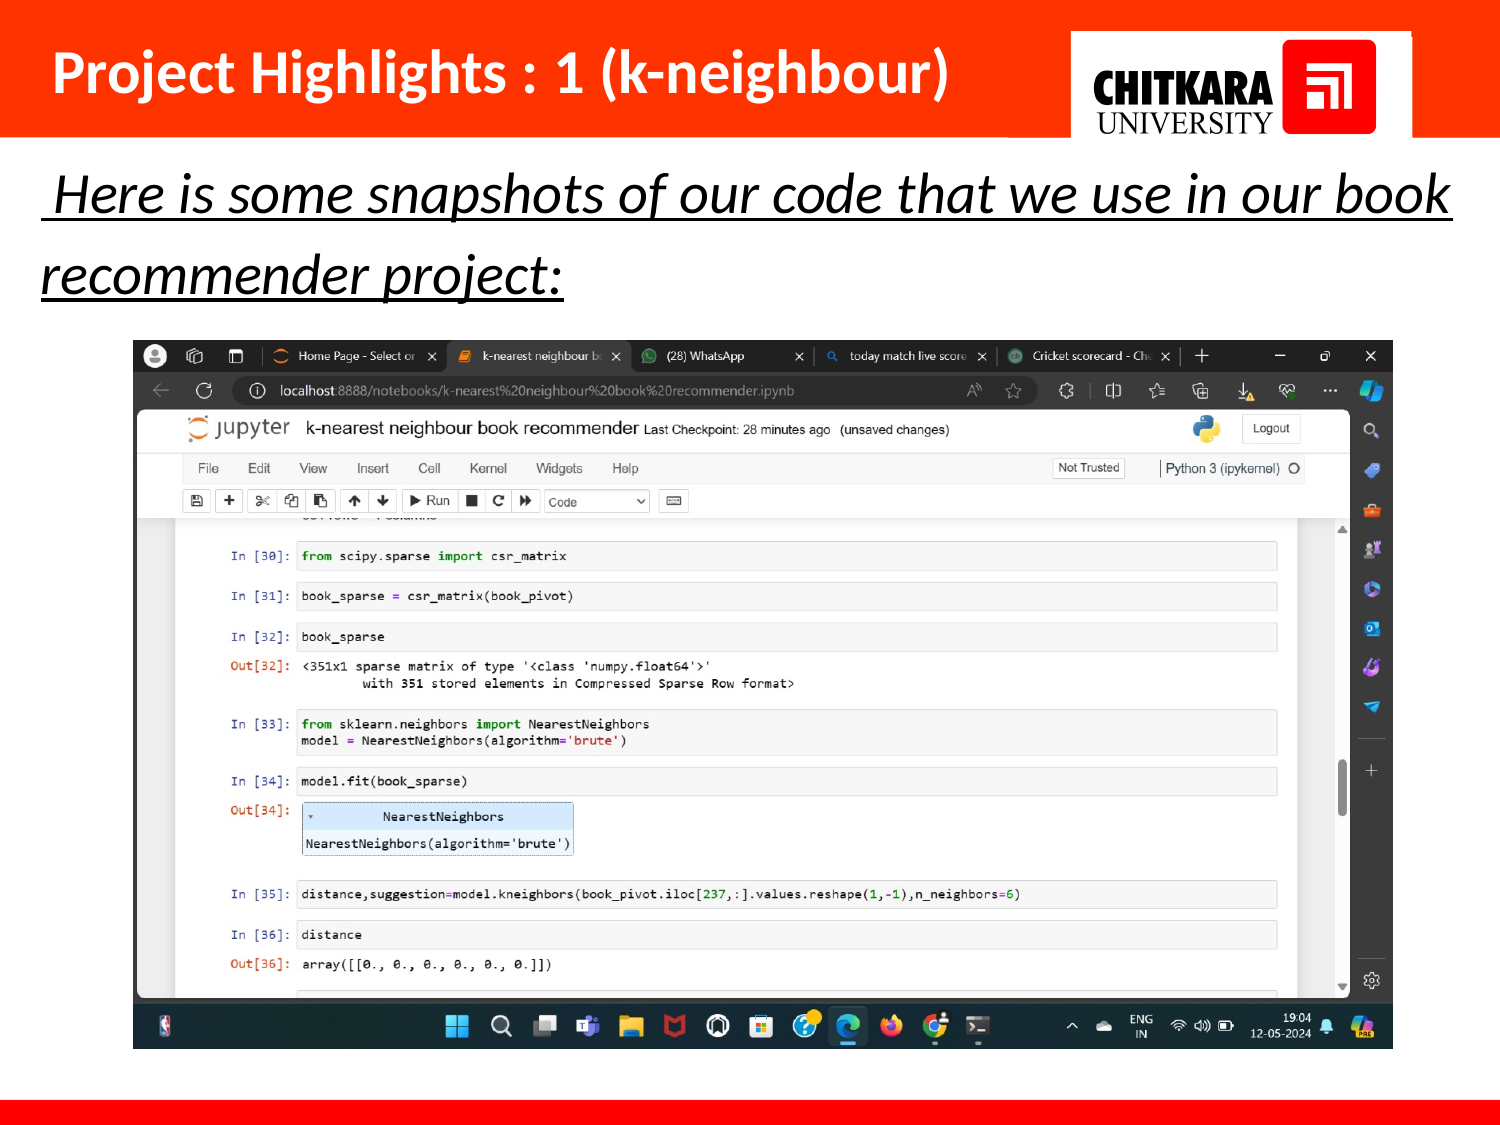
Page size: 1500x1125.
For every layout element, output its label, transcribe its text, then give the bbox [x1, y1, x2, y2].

list Here is some snapshots of our code that we use in our book recommender project: [25, 137, 1475, 968]
title Project Highlights : 1 (k-neighbour) [37, 0, 1063, 137]
picture [132, 340, 1393, 1050]
picture [1074, 37, 1391, 137]
